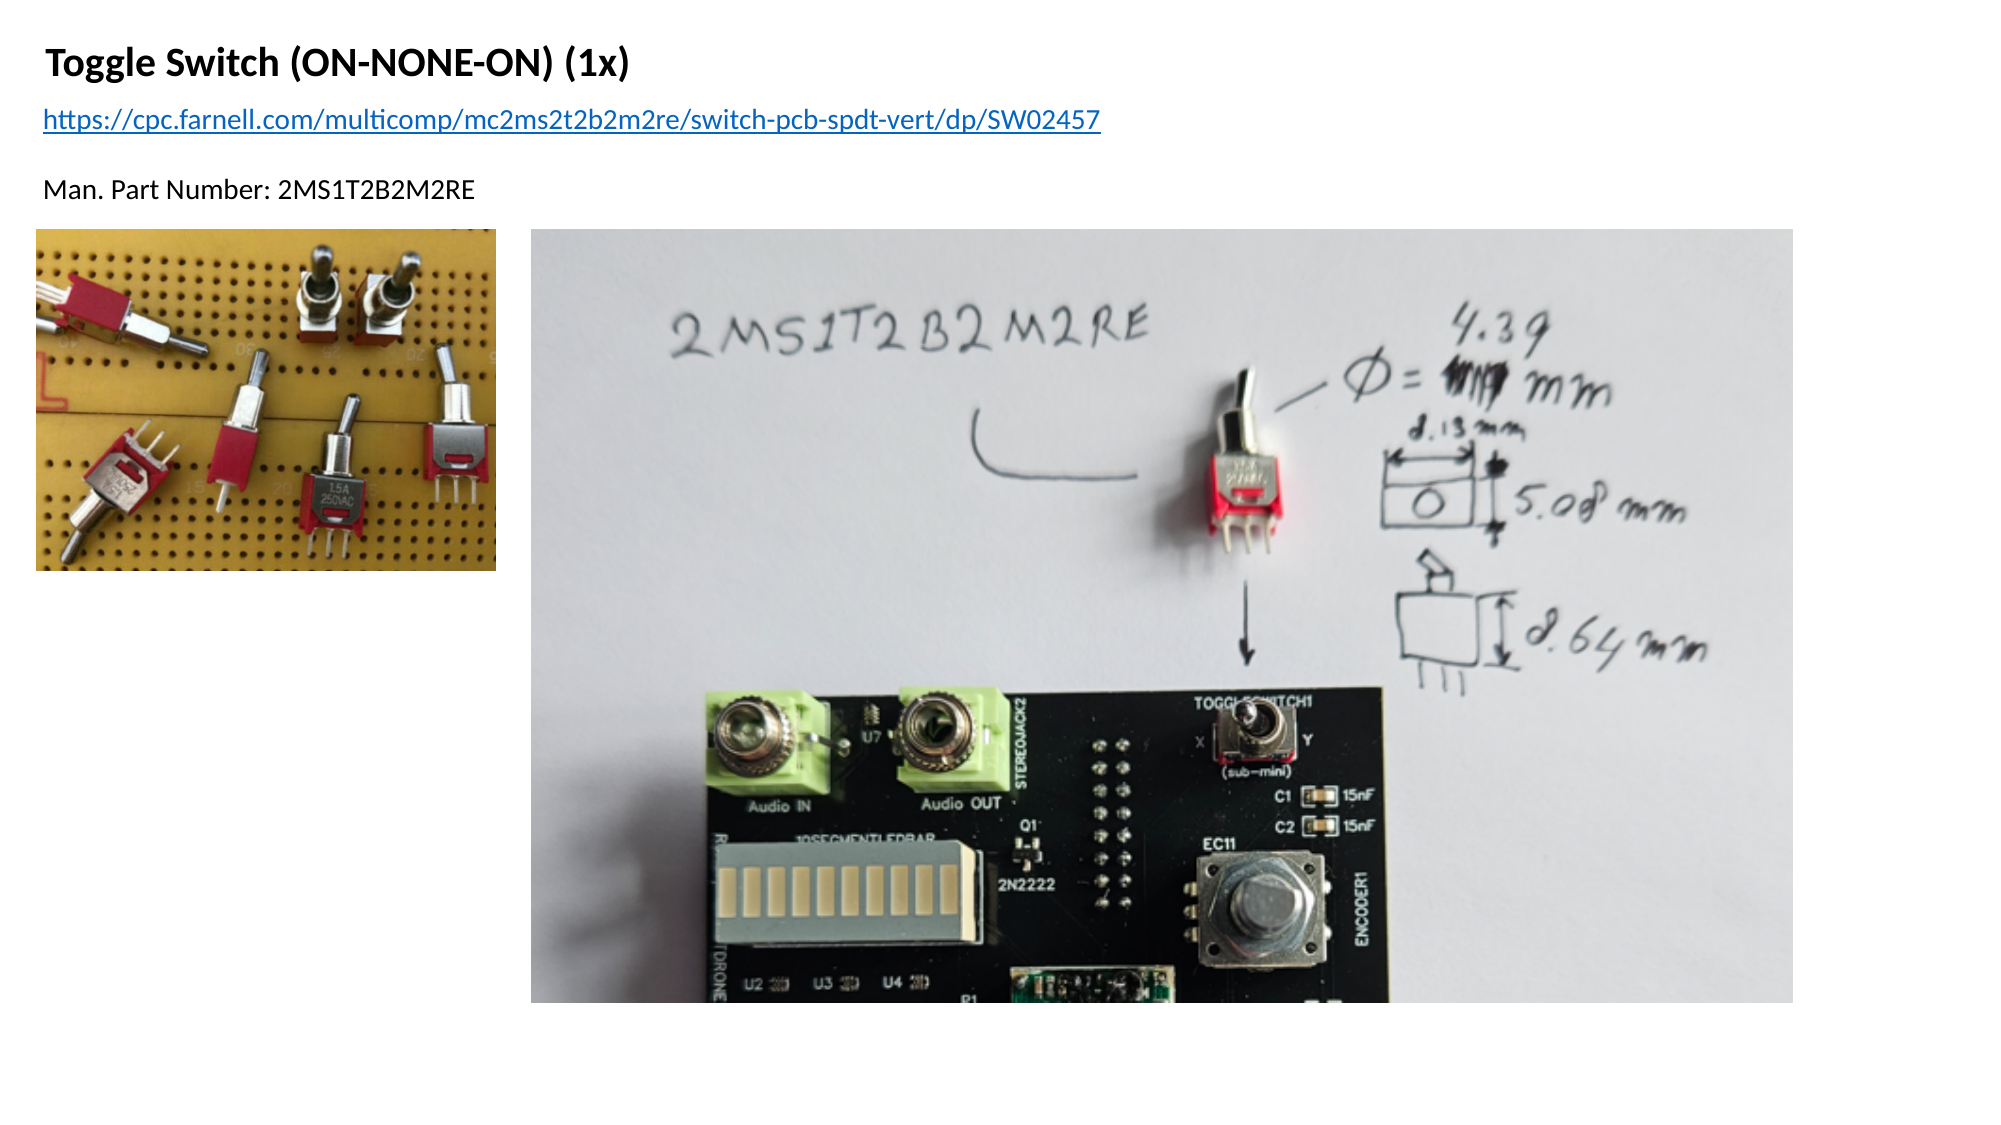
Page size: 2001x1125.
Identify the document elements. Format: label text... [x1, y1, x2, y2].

text_box Toggle Switch (ON-NONE-ON) (1x) [30, 27, 646, 93]
text_box https://cpc.farnell.com/multicomp/mc2ms2t2b2m2re/switch-pcb-spdt-vert/dp/SW02457 Man. Part Number: 2MS1T2B2M2RE [28, 93, 1117, 213]
picture [36, 229, 496, 571]
picture [531, 229, 1793, 1003]
